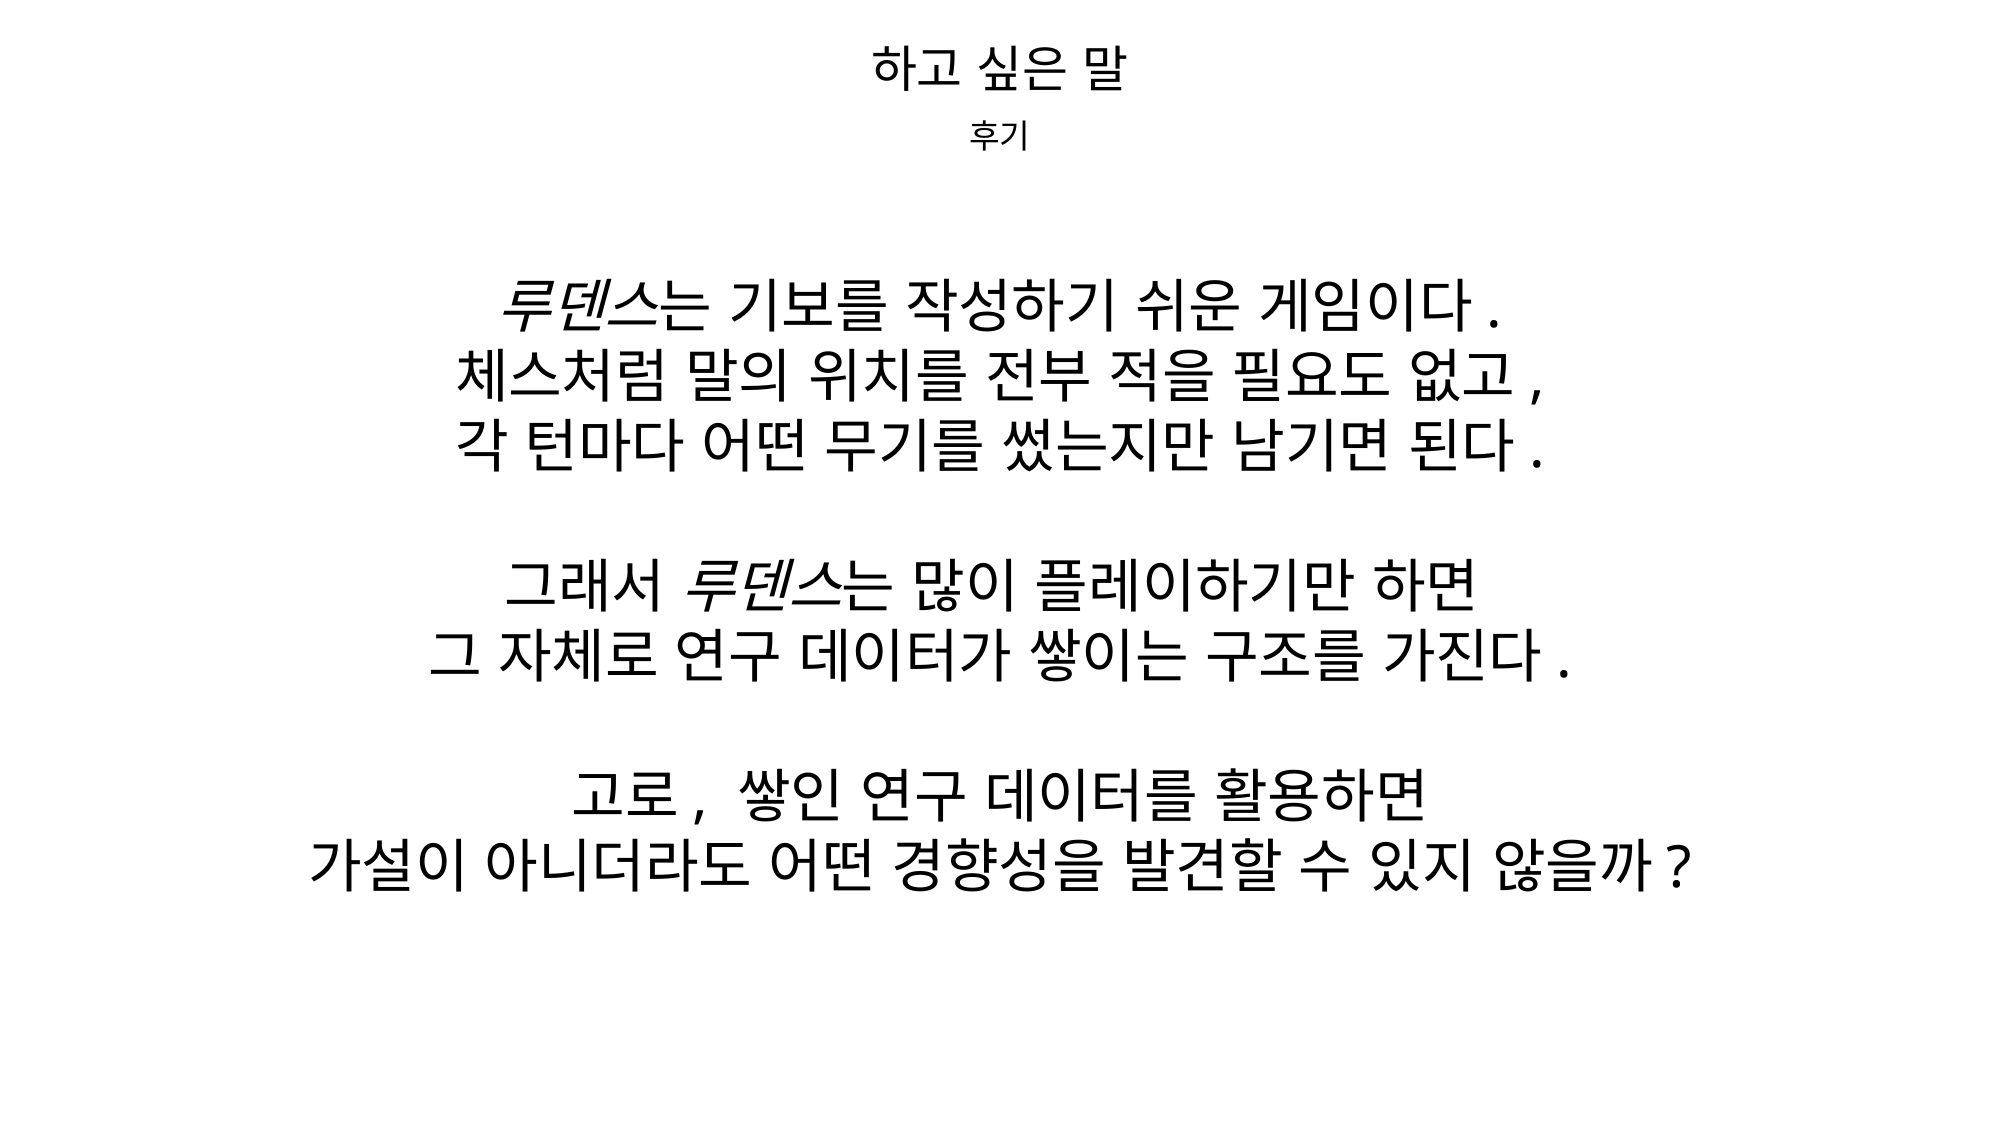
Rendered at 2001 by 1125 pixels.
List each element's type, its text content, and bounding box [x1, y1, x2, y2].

text_box 후기 [954, 107, 1046, 163]
text_box 하고 싶은 말 [856, 29, 1144, 105]
text_box 루덴스는 기보를 작성하기 쉬운 게임이다. 체스처럼 말의 위치를 전부 적을 필요도 없고, 각 턴마다 어떤 무기를 썼는지만 남기면 된다. 그래서 루덴스는 많이 플레이하기만 하면 그 자체로 연구 데이터가 쌓이는 구조를 가진다. 고로, 쌓인 연구 데이터를 활용하면 가설이 아니더라도 어떤 경향성을 발견할 수 있지 않을까? [293, 261, 1707, 907]
